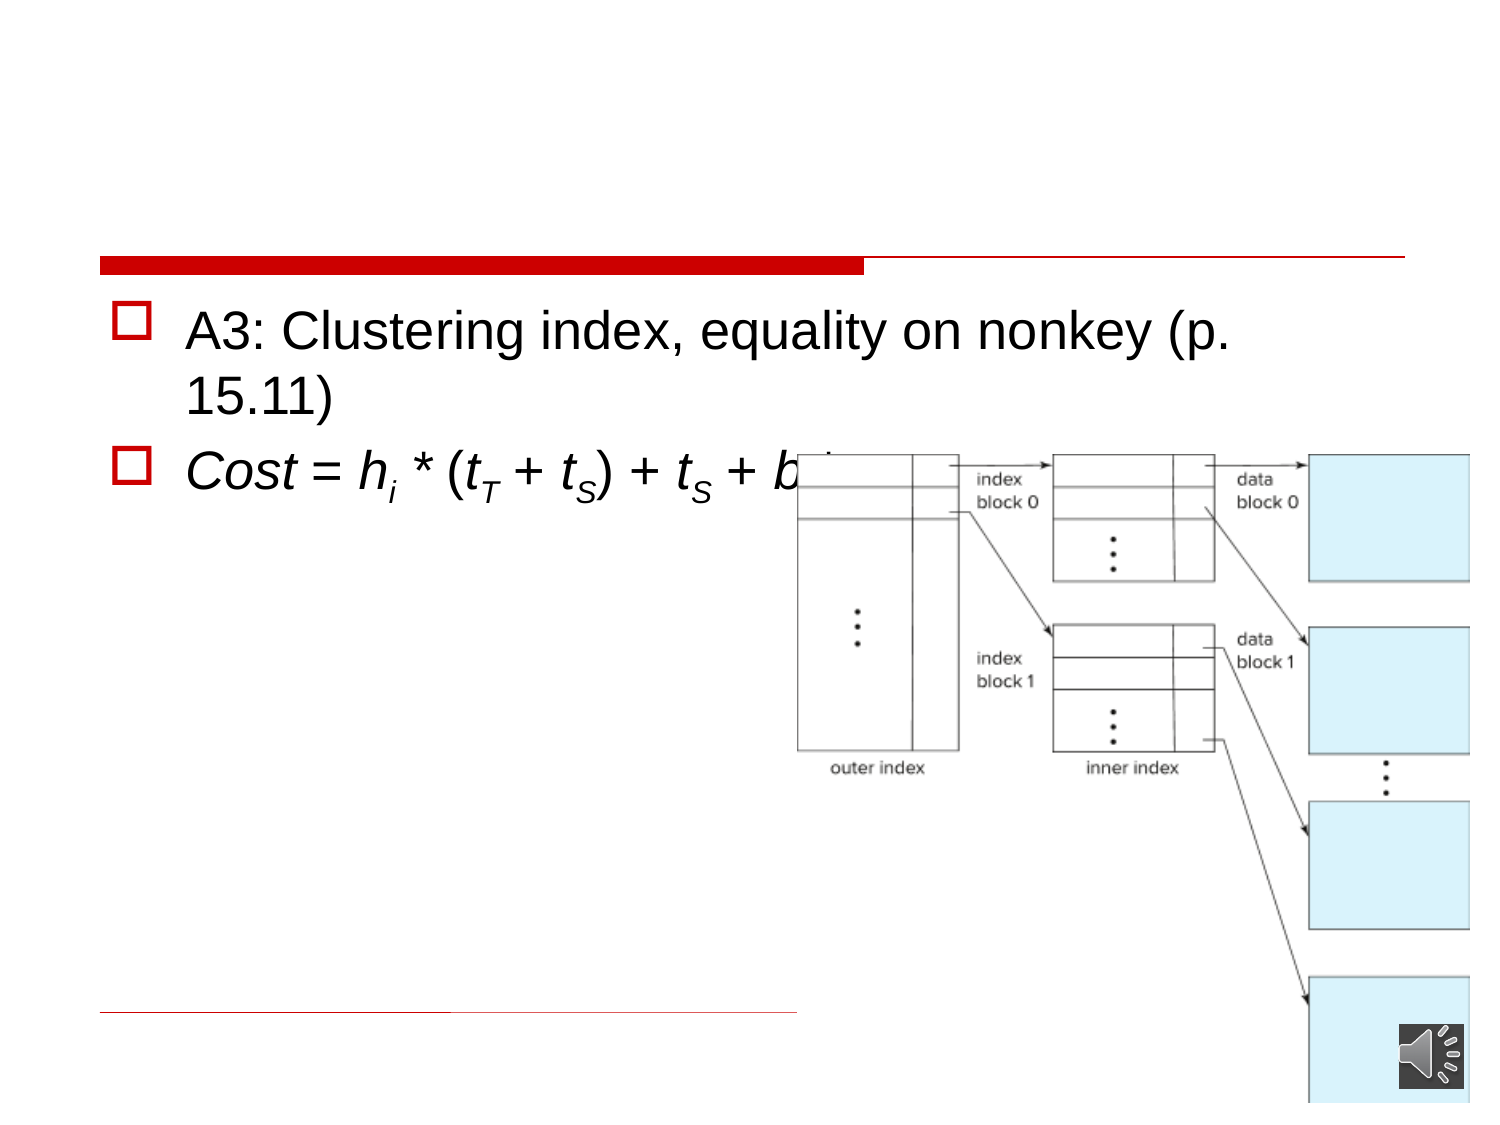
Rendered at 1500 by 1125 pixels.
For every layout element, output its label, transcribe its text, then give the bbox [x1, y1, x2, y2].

list A3: Clustering index, equality on nonkey (p. 15.11) Cost = hi * (tT + tS) + tS + b * tT [92, 287, 1406, 988]
picture [796, 454, 1470, 1103]
